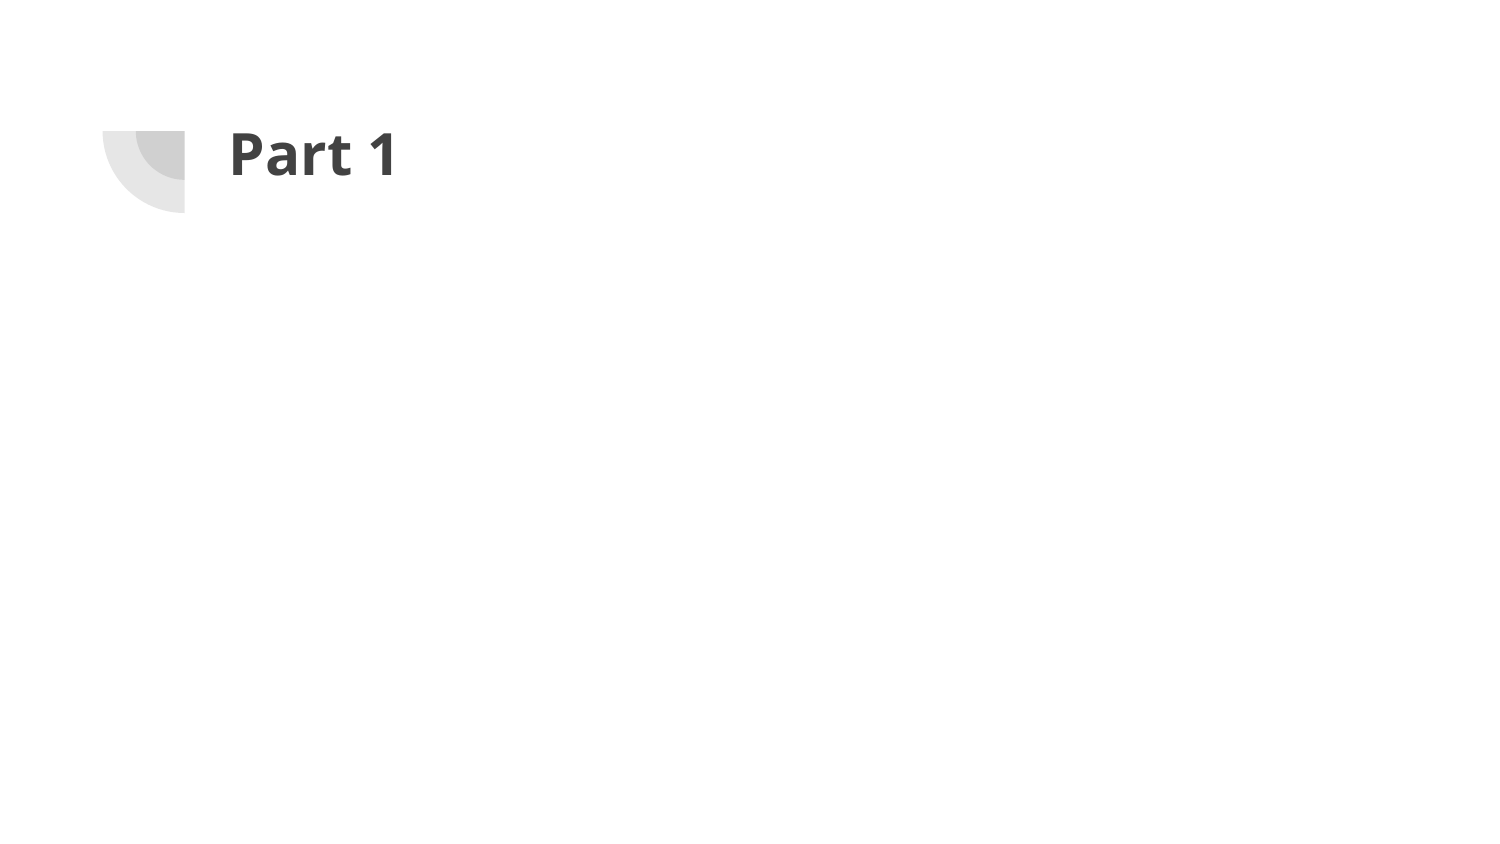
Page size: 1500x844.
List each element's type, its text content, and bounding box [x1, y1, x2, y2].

title Part 1 [213, 98, 1368, 263]
